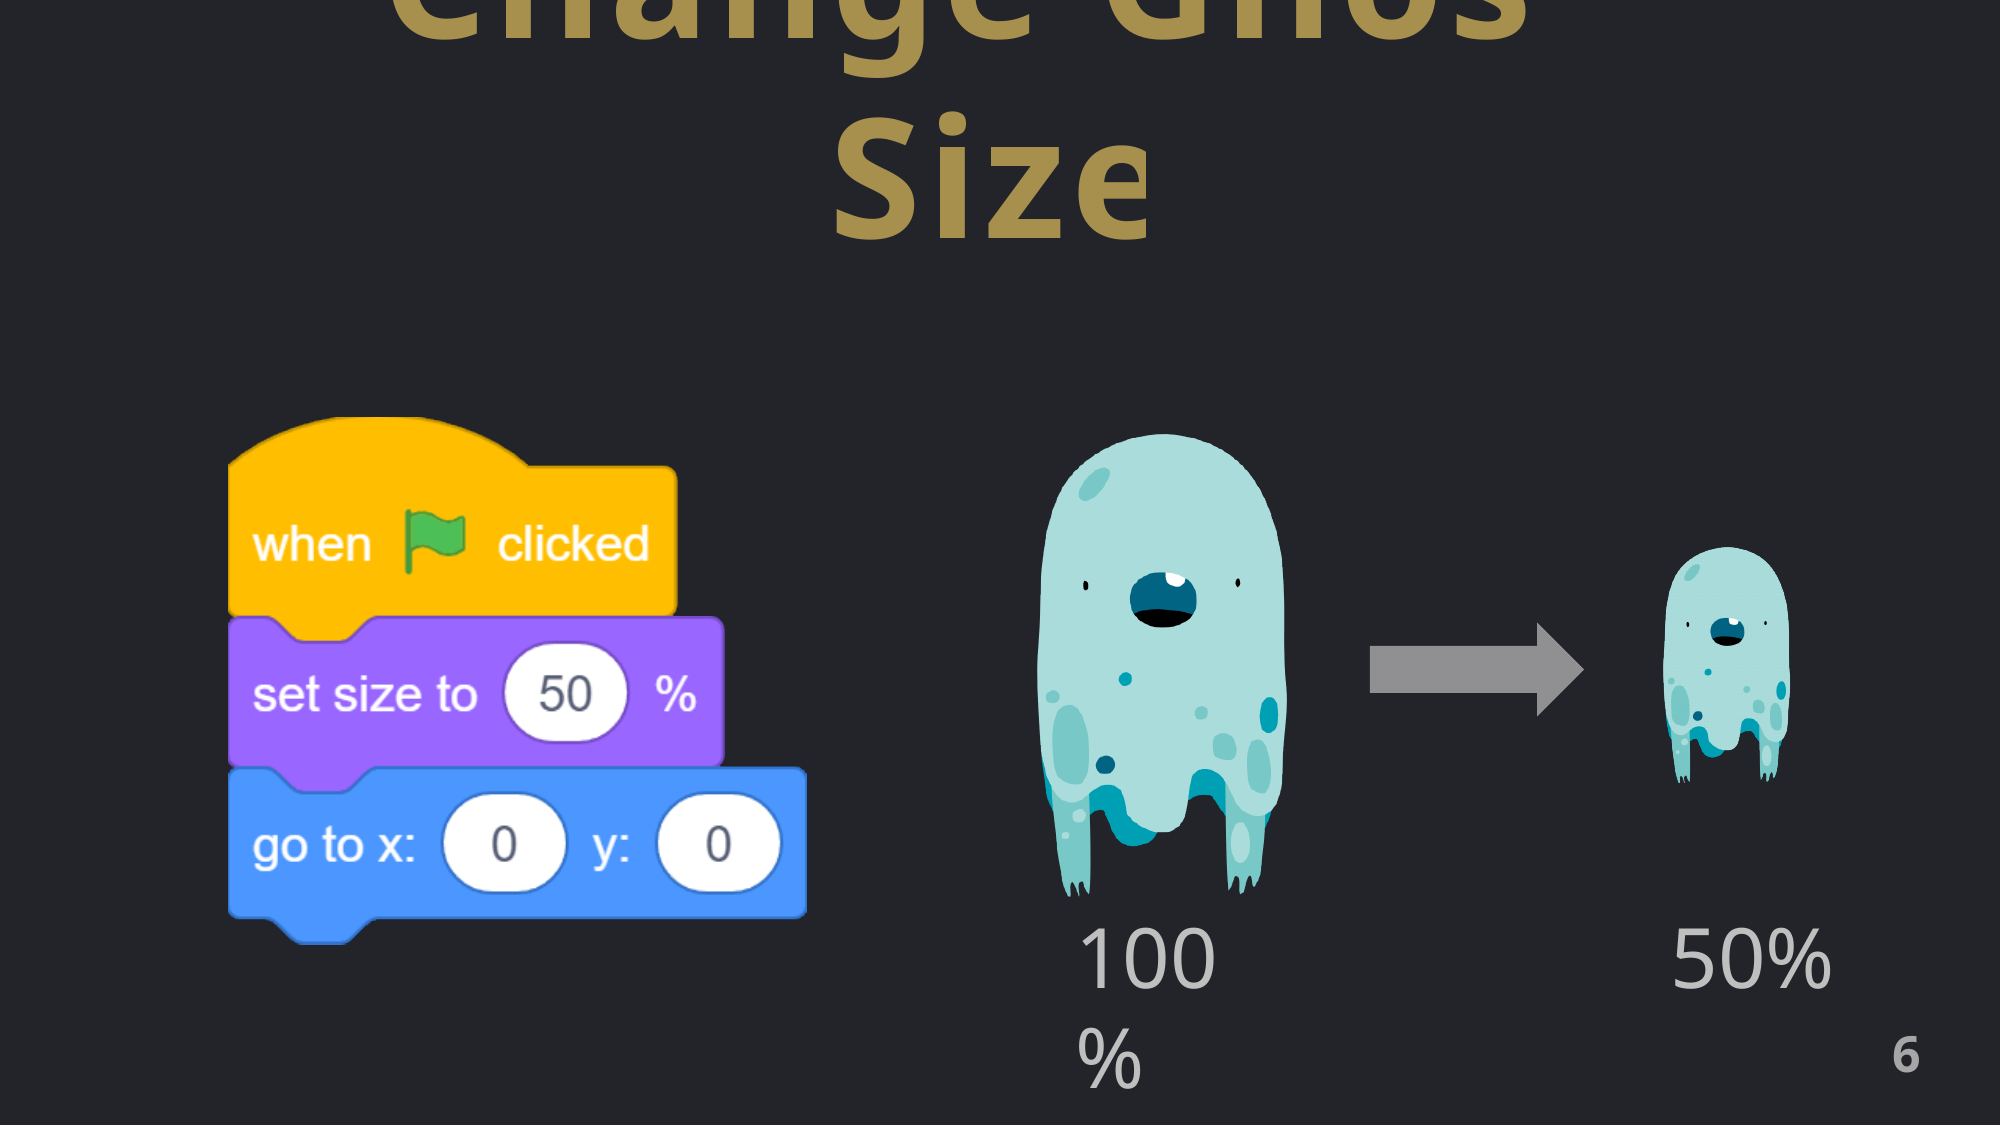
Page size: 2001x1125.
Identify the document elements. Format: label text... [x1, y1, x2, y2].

text_box 100% [1060, 897, 1289, 1113]
text_box 50% [1656, 897, 1885, 1013]
text_box Change Ghost Size [364, 23, 1636, 287]
slide_number 6 [1485, 1026, 1936, 1087]
picture [1034, 432, 1288, 898]
picture [1662, 546, 1791, 784]
text_box [0, 0, 2000, 1125]
picture [228, 417, 807, 945]
text_box [1368, 620, 1586, 719]
